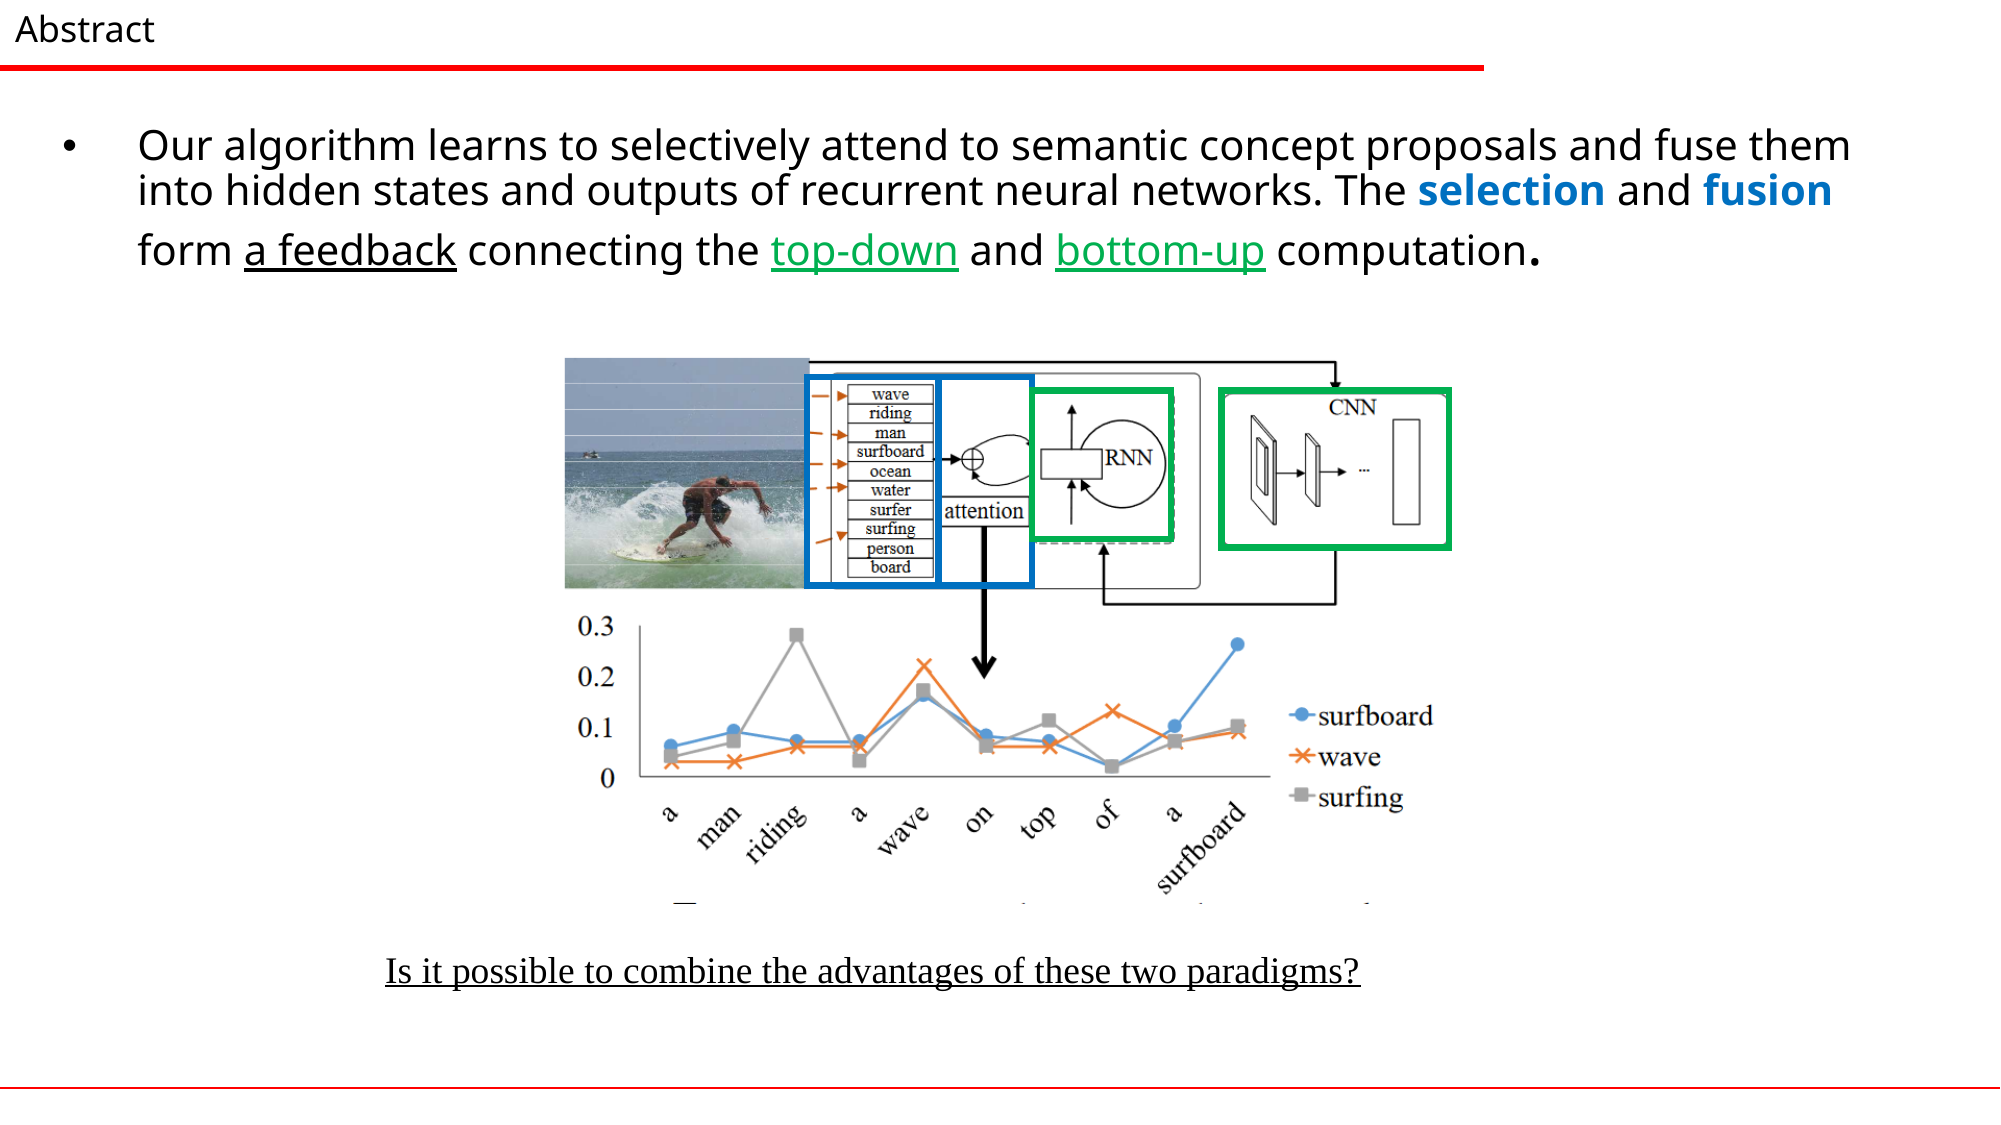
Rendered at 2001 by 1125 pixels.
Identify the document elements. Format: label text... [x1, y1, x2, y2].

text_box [520, 335, 1478, 904]
list Our algorithm learns to selectively attend to semantic concept proposals and fuse them into hidden states and outputs of recurrent neural networks. The selection and fusion form a feedback connecting the top-down and bottom-up computation. [47, 117, 1950, 1053]
text_box Is it possible to combine the advantages of these two paradigms? [370, 938, 1376, 999]
list Abstract [0, 0, 1480, 60]
